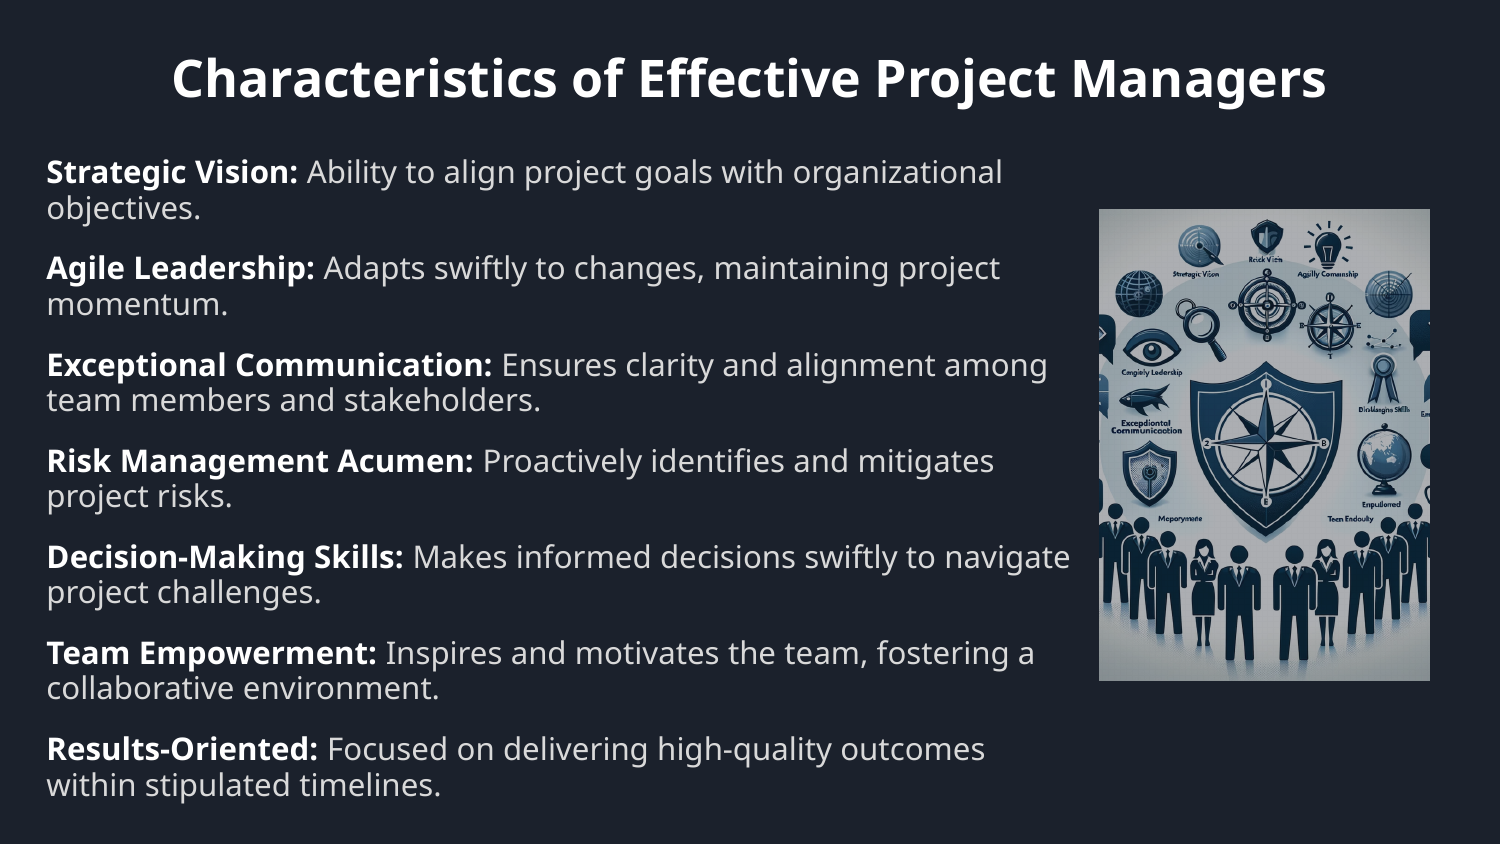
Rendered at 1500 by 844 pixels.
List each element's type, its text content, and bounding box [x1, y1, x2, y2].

list Strategic Vision: Ability to align project goals with organizational objectives. Agile Leadership: Adapts swiftly to changes, maintaining project momentum. Exceptional Communication: Ensures clarity and alignment among team members and stakeholders. Risk Management Acumen: Proactively identifies and mitigates project risks. Decision-Making Skills: Makes informed decisions swiftly to navigate project challenges. Team Empowerment: Inspires and motivates the team, fostering a collaborative environment. Results-Oriented: Focused on delivering high-quality outcomes within stipulated timelines. [31, 140, 1099, 798]
title Characteristics of Effective Project Managers [58, 31, 1442, 124]
picture [1098, 209, 1430, 681]
